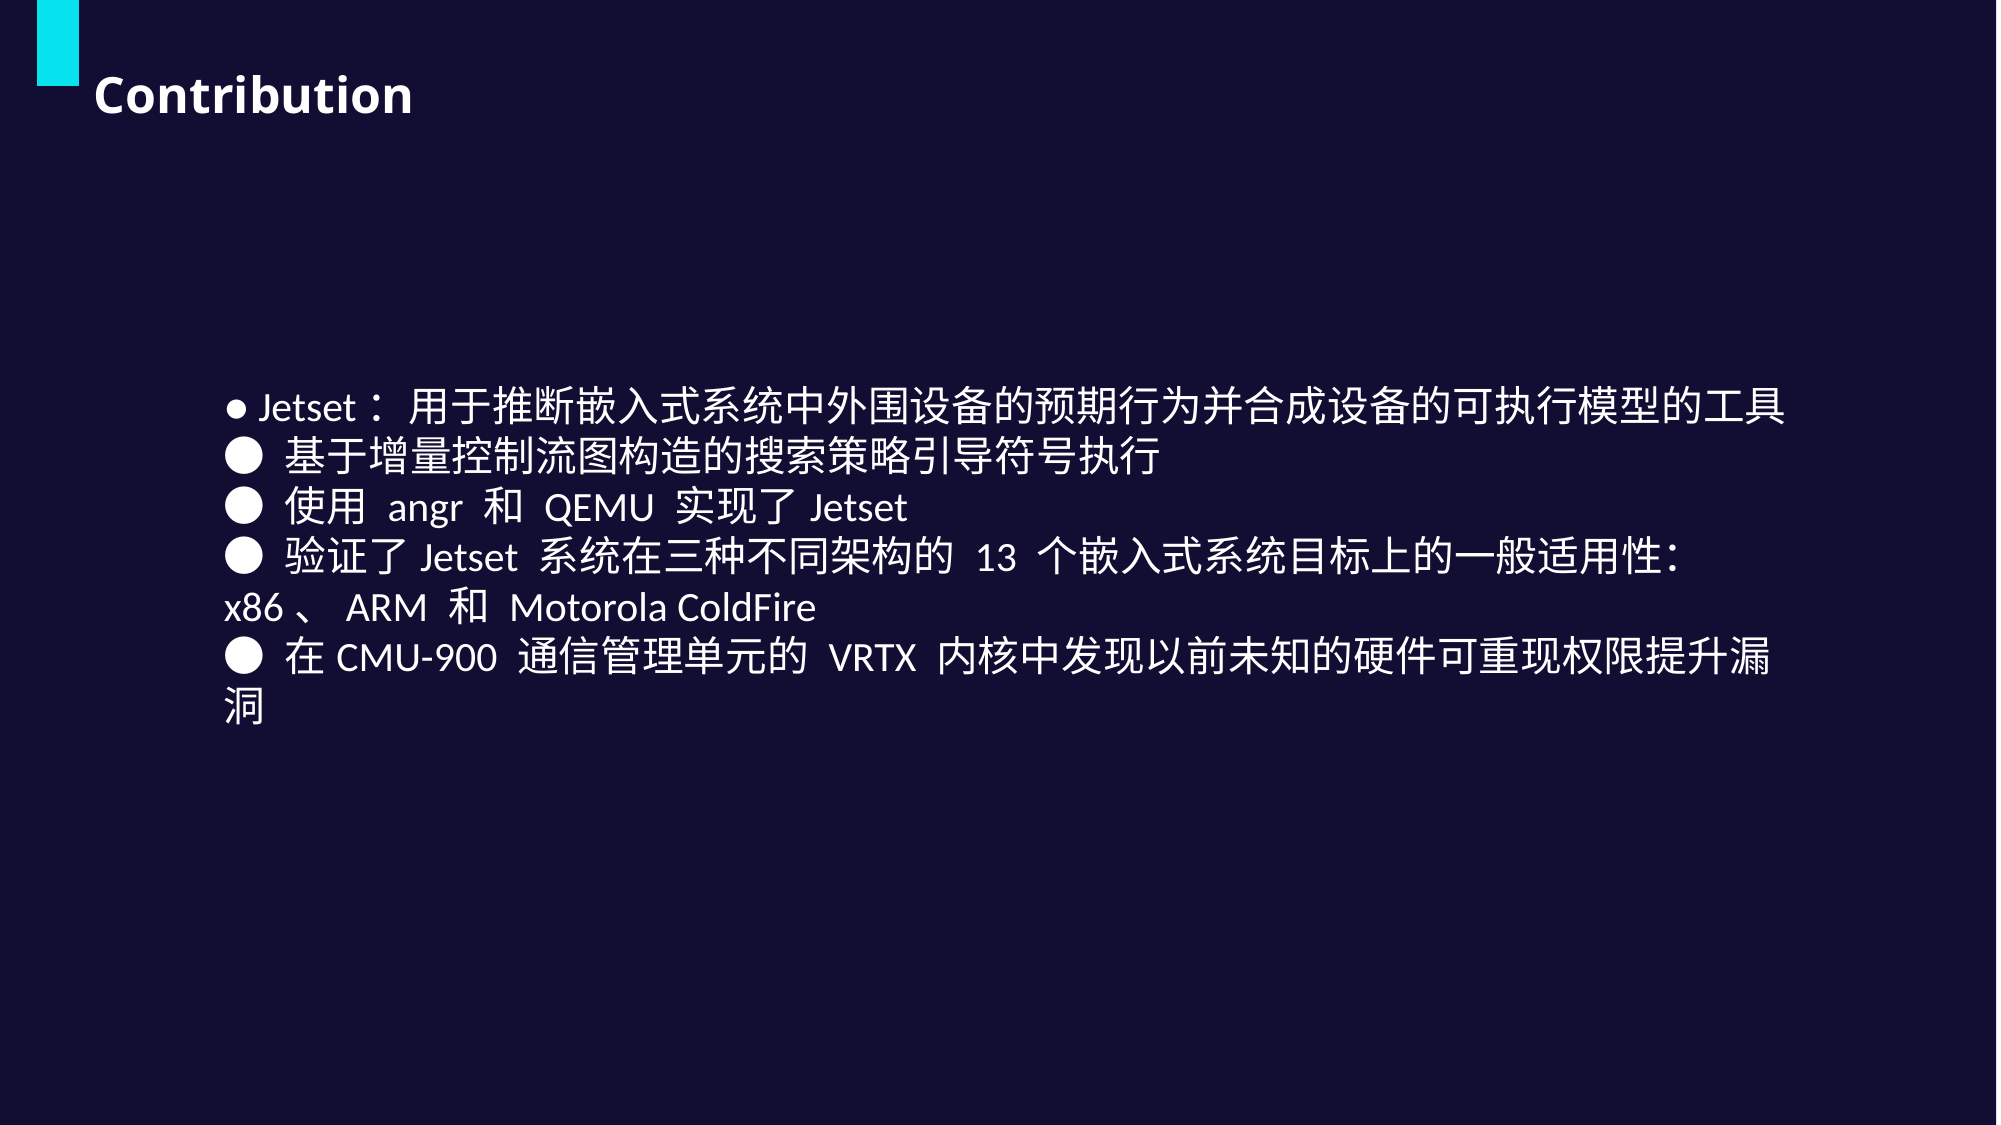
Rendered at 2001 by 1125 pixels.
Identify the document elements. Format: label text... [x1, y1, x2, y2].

text_box ● Jetset：用于推断嵌入式系统中外围设备的预期行为并合成设备的可执行模型的工具 ● 基于增量控制流图构造的搜索策略引导符号执行 ● 使用 angr 和 QEMU 实现了Jetset ● 验证了Jetset 系统在三种不同架构的 13 个嵌入式系统目标上的一般适用性：x86、ARM 和 Motorola ColdFire ● 在CMU-900 通信管理单元的 VRTX 内核中发现以前未知的硬件可重现权限提升漏洞 [208, 131, 1816, 978]
text_box Contribution [79, 56, 805, 131]
text_box [0, 0, 1997, 1125]
text_box [36, 0, 80, 87]
